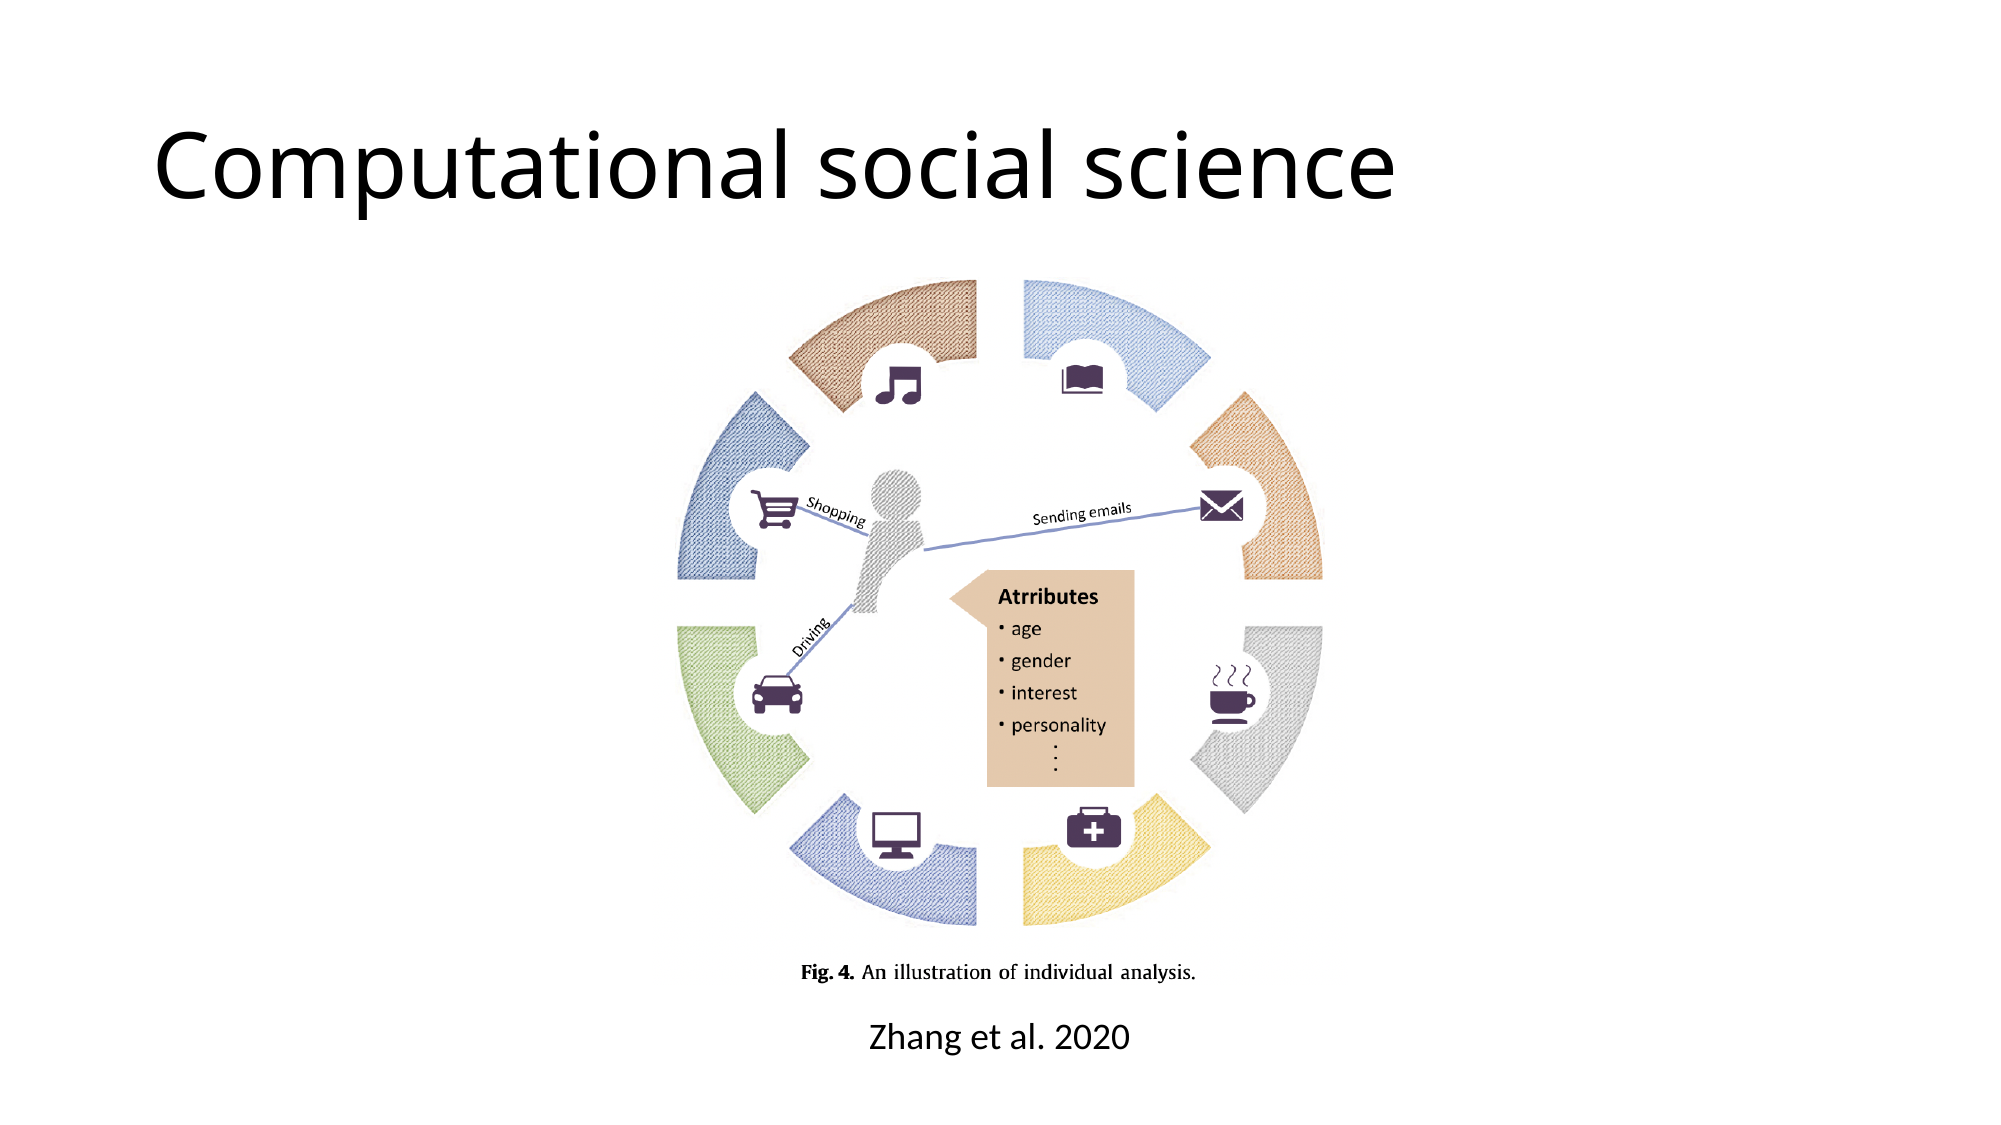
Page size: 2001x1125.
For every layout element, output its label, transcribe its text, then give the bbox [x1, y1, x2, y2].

text_box Zhang et al. 2020 [854, 1004, 1146, 1065]
title Computational social science [137, 59, 1863, 278]
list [652, 277, 1348, 985]
